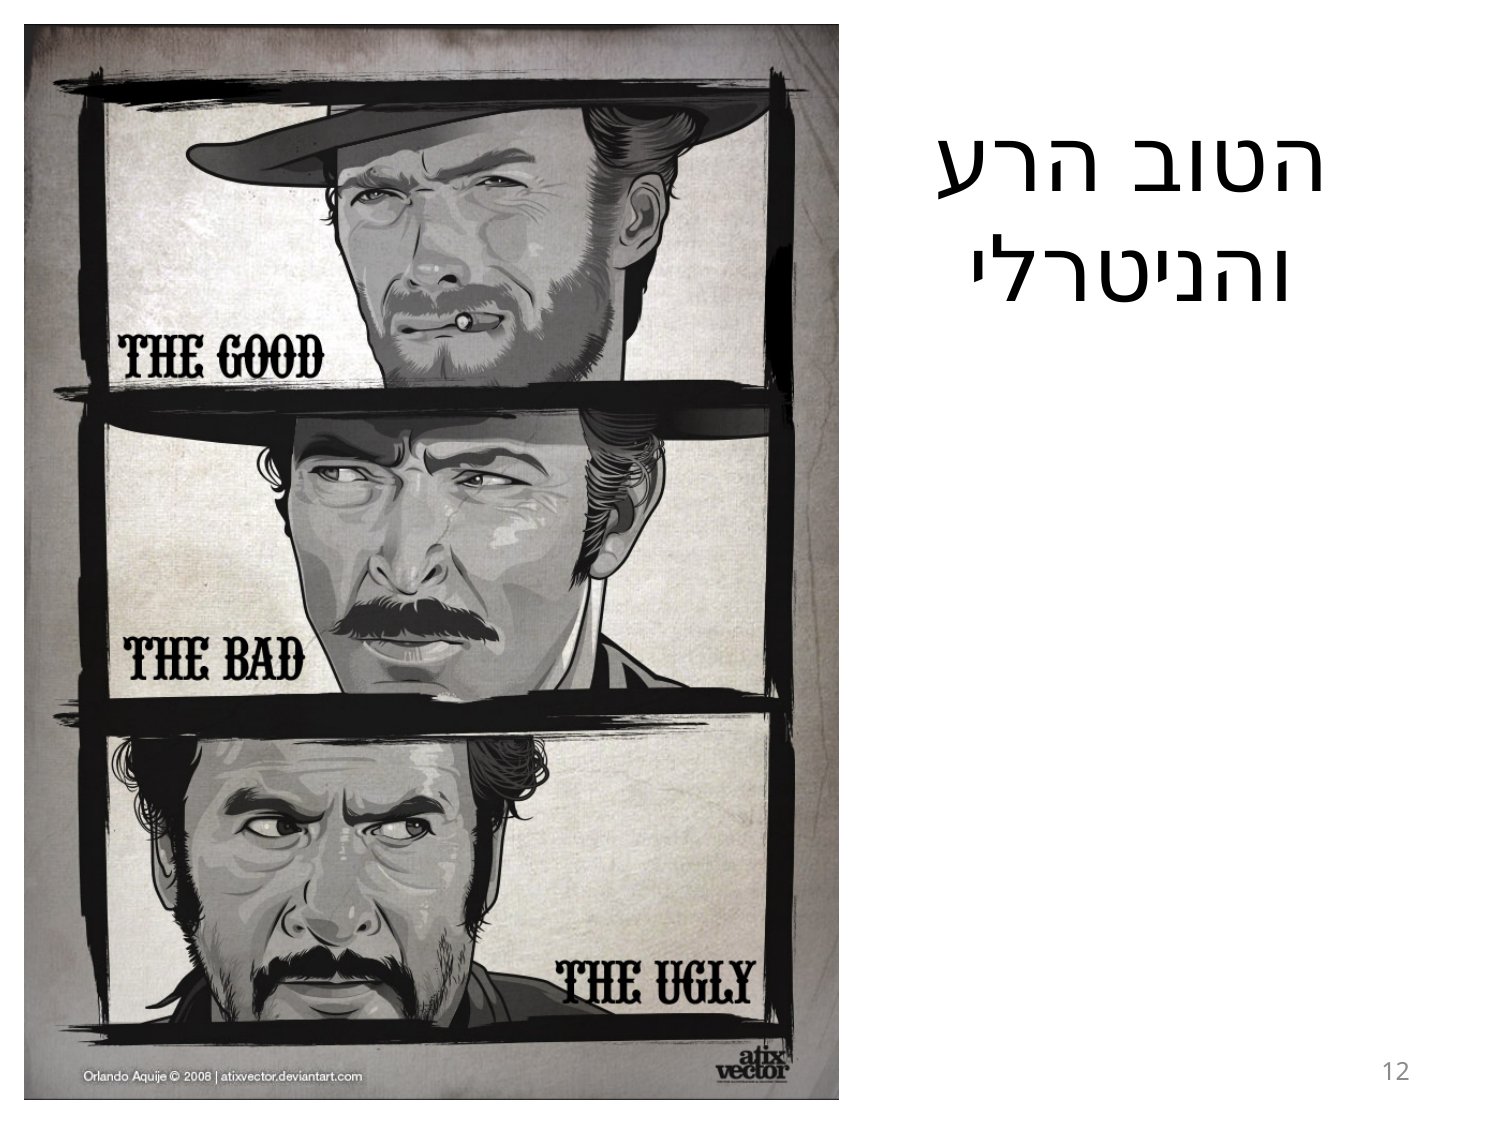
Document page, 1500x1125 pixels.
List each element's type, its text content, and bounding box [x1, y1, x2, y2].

slide_number 12 [1074, 1042, 1425, 1103]
title הטוב הרע והניטרלי [844, 45, 1425, 375]
picture [24, 24, 839, 1101]
